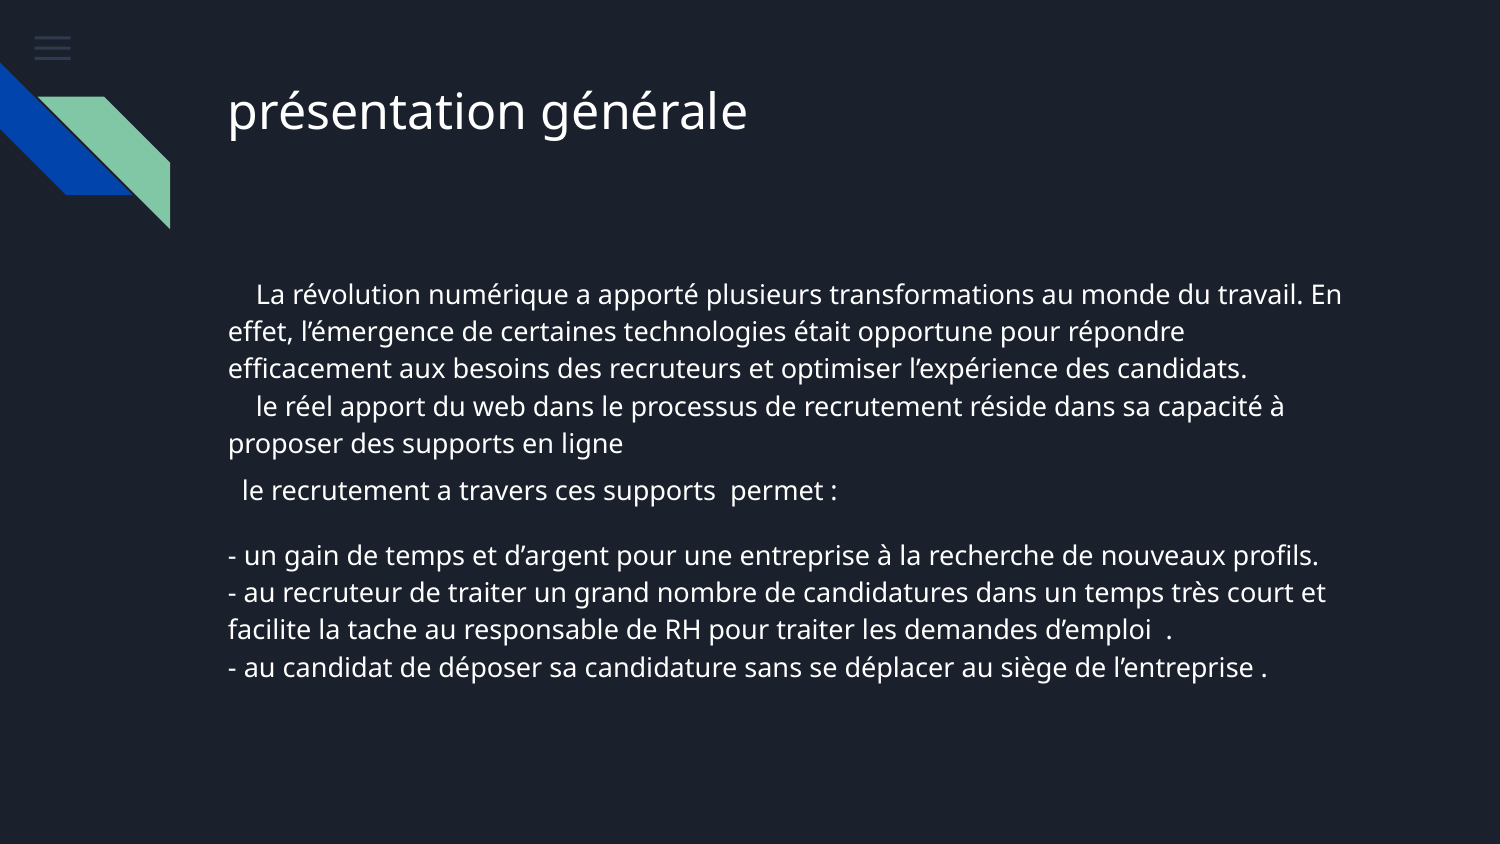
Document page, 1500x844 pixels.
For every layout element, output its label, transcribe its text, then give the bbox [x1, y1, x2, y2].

title présentation générale [212, 64, 1368, 215]
list La révolution numérique a apporté plusieurs transformations au monde du travail. En effet, l’émergence de certaines technologies était opportune pour répondre efficacement aux besoins des recruteurs et optimiser l’expérience des candidats. le réel apport du web dans le processus de recrutement réside dans sa capacité à proposer des supports en ligne le recrutement a travers ces supports permet : - un gain de temps et d’argent pour une entreprise à la recherche de nouveaux profils. - au recruteur de traiter un grand nombre de candidatures dans un temps très court et facilite la tache au responsable de RH pour traiter les demandes d’emploi . - au candidat de déposer sa candidature sans se déplacer au siège de l’entreprise . [212, 257, 1368, 735]
